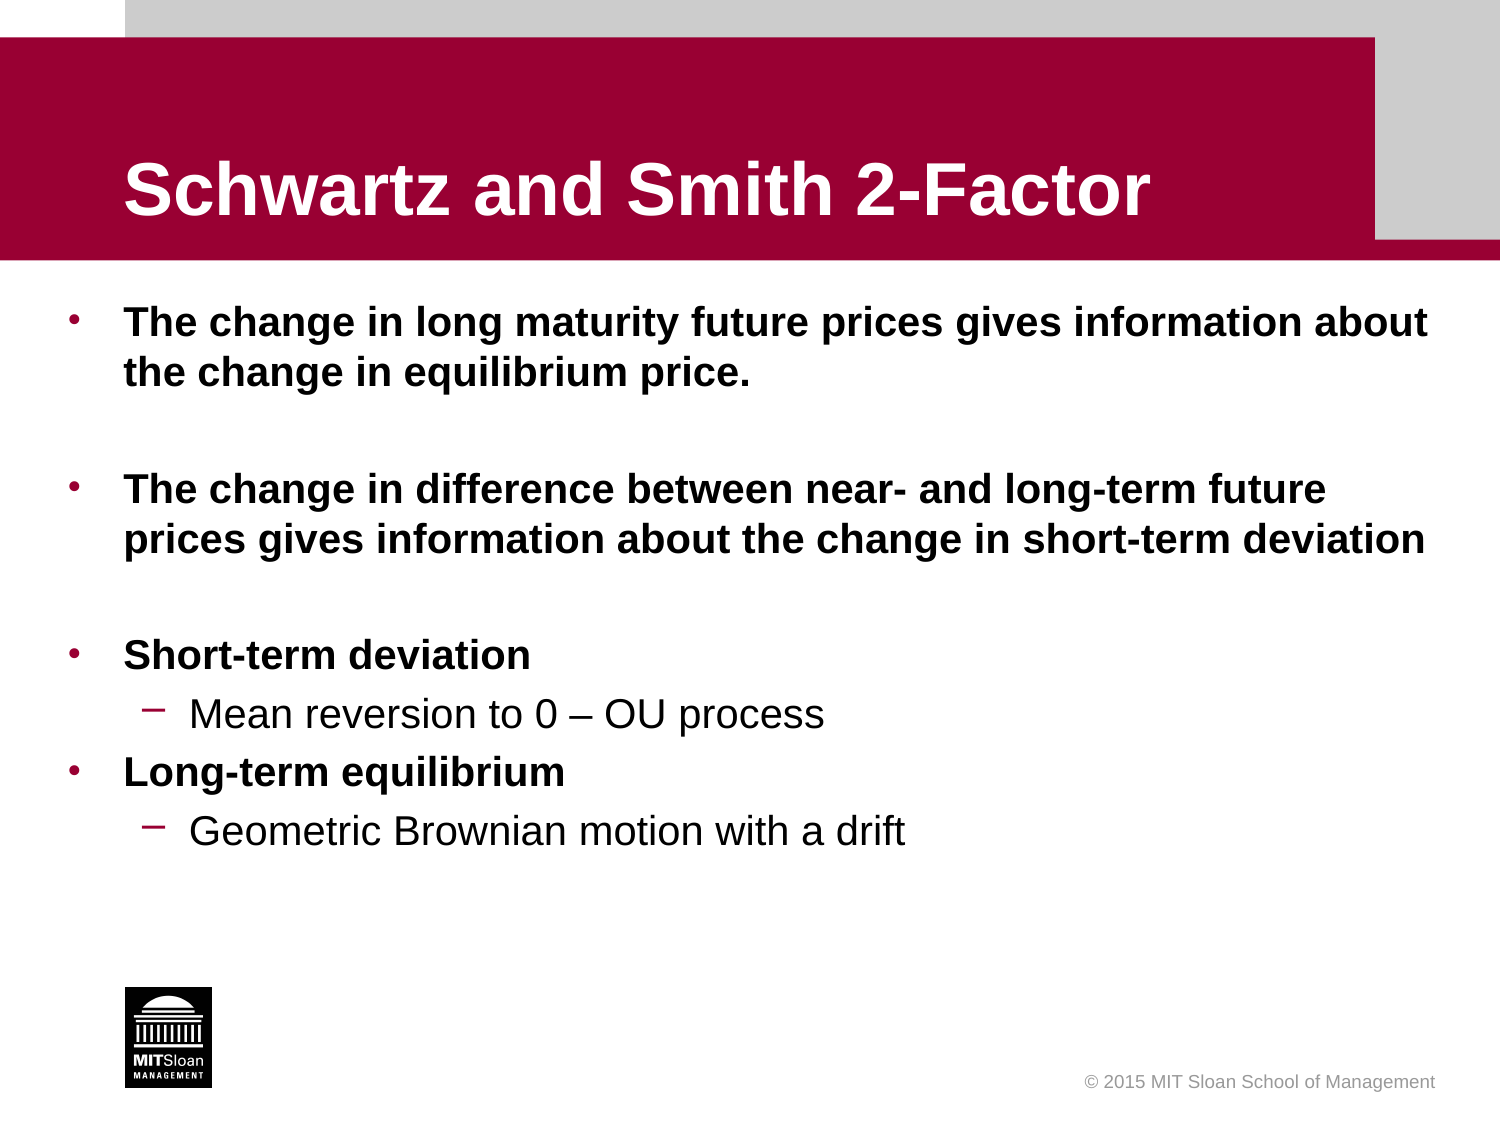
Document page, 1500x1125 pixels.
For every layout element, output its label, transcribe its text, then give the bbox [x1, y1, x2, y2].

footer © 2015 MIT Sloan School of Management [975, 1062, 1450, 1100]
picture [125, 987, 212, 1088]
list The change in long maturity future prices gives information about the change in equilibrium price. The change in difference between near- and long-term future prices gives information about the change in short-term deviation Short-term deviation Mean reversion to 0 – OU process Long-term equilibrium Geometric Brownian motion with a drift [52, 287, 1450, 938]
title Schwartz and Smith 2-Factor [108, 50, 1375, 238]
